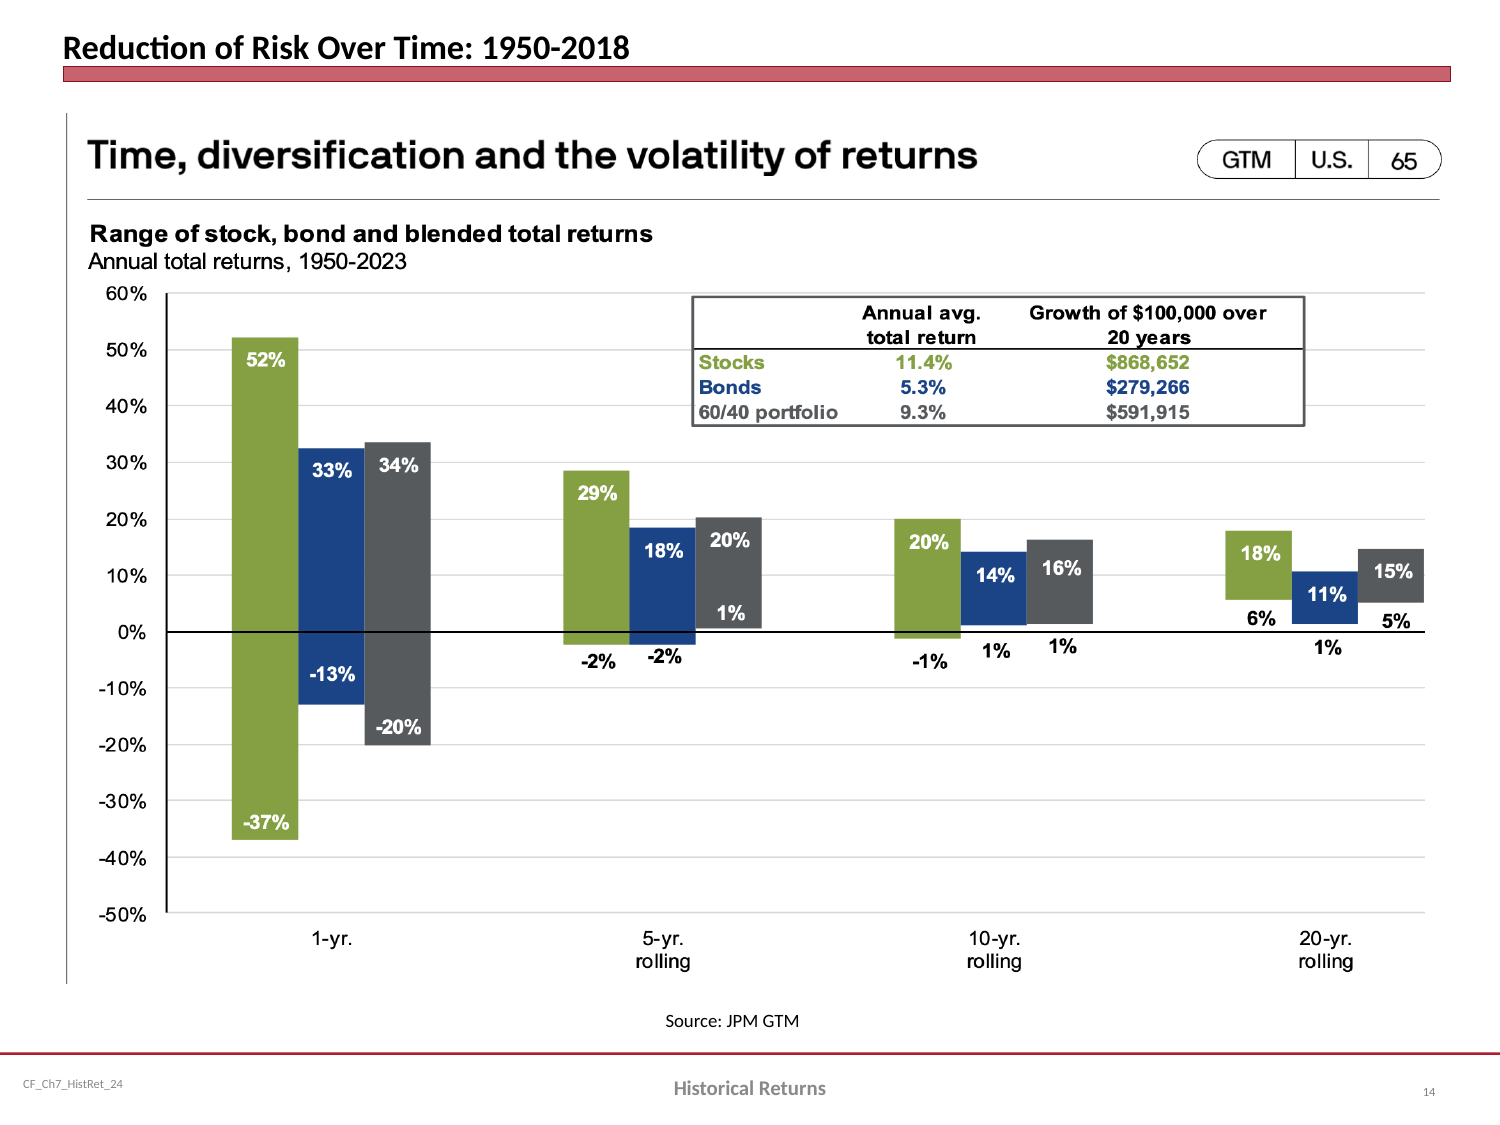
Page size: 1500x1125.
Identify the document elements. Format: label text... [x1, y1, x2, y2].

title Reduction of Risk Over Time: 1950-2018 [62, 6, 1451, 67]
footer Historical Returns [512, 1056, 988, 1117]
picture [63, 112, 1451, 985]
text_box Source: JPM GTM [650, 1001, 815, 1039]
slide_number 14 [1375, 1061, 1451, 1122]
